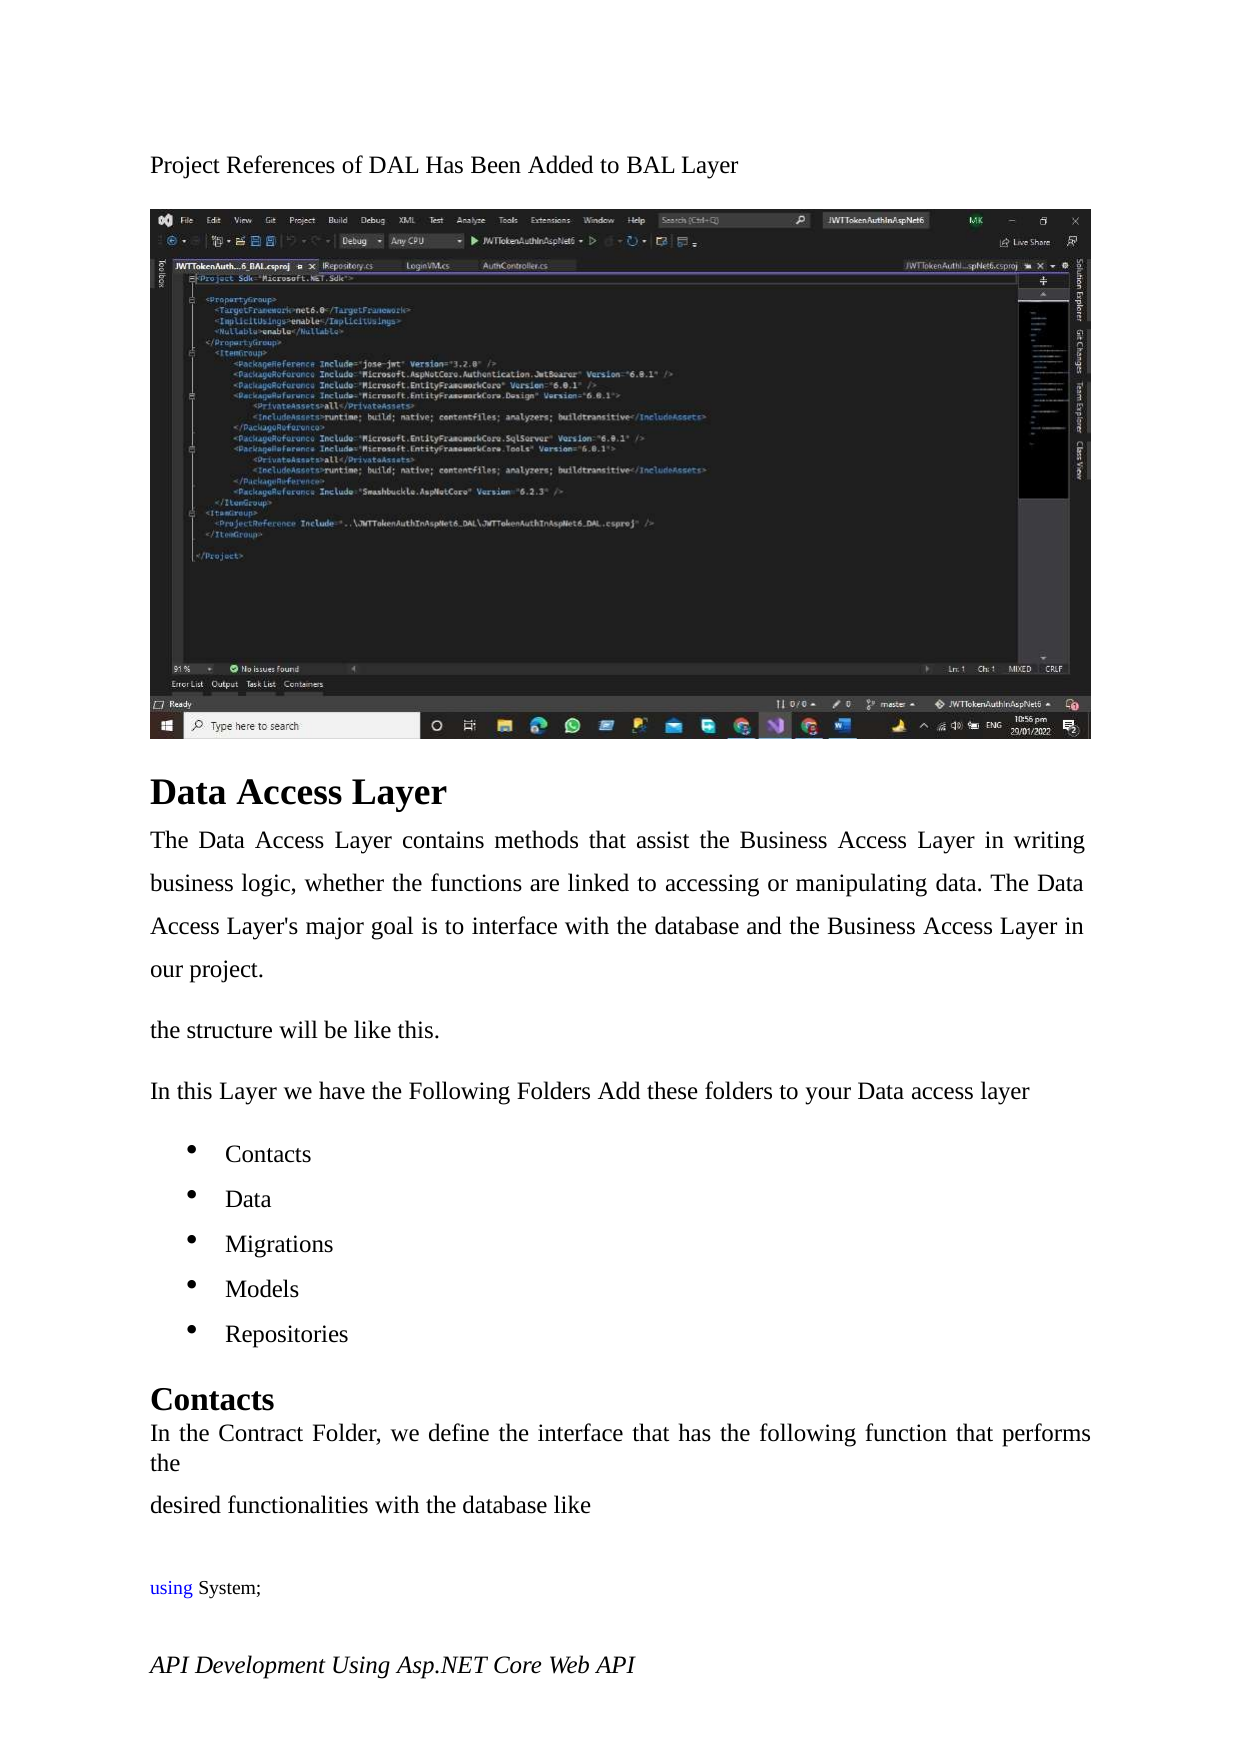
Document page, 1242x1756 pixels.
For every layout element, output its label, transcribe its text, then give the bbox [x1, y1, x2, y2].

text_box using System; [147, 1572, 264, 1599]
picture [149, 209, 1091, 739]
text_box Data Access Layer The Data Access Layer contains methods that assist the Business Access Layer in writing business logic, whether the functions are linked to accessing or manipulating data. The Data Access Layer's major goal is to interface with the database and the Business Access Layer in our project. the structure will be like this. In this Layer we have the Following Folders Add these folders to your Data access layer Contacts Data Migrations Models Repositories Contacts In the Contract Folder, we define the interface that has the following function that performs the desired functionalities with the database like [147, 748, 1093, 1519]
text_box Project References of DAL Has Been Added to BAL Layer [147, 146, 747, 179]
footer API Development Using Asp.NET Core Web API [147, 1649, 643, 1756]
